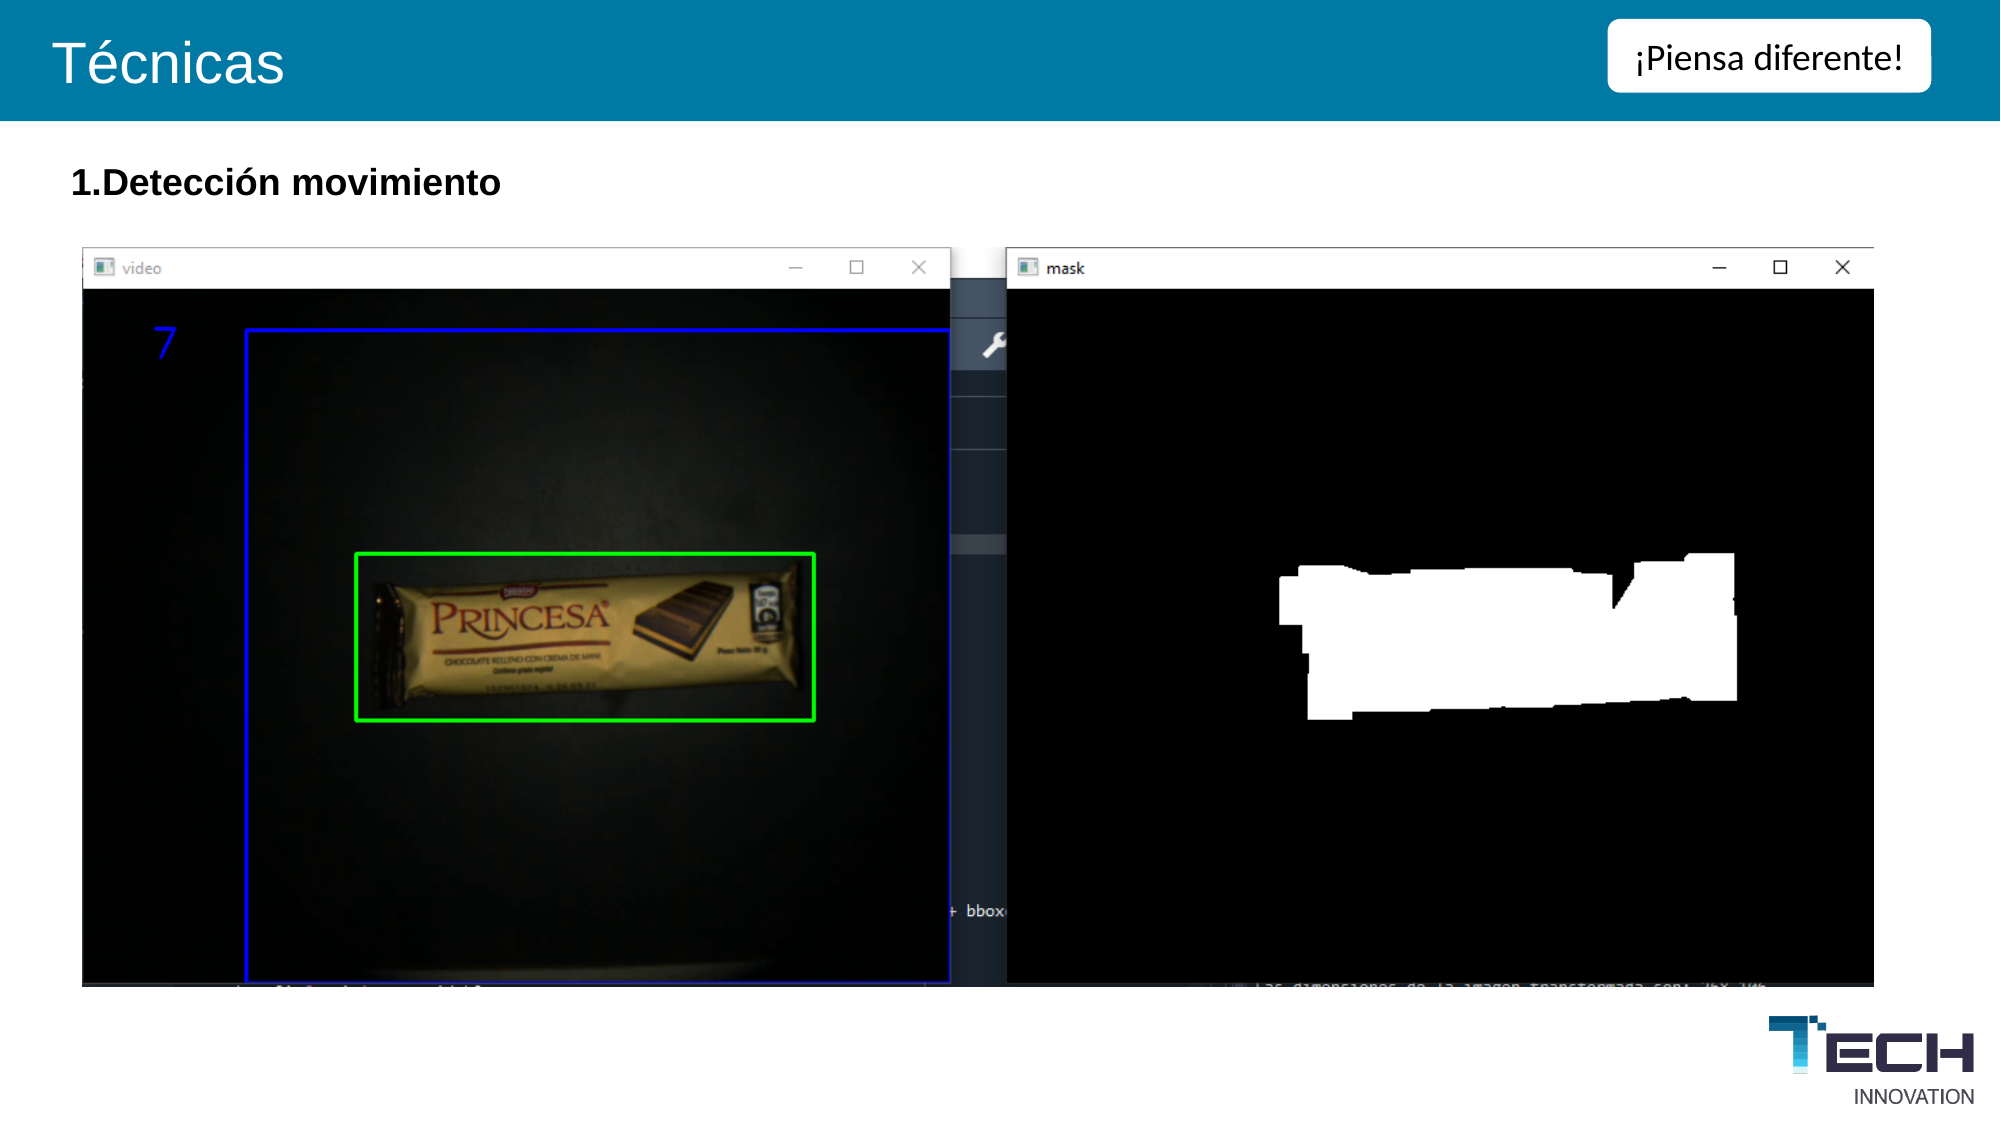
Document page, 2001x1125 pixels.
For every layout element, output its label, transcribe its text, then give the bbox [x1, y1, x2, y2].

text_box Técnicas [36, 17, 500, 173]
text_box [0, 0, 2000, 122]
picture [1766, 1014, 1976, 1107]
text_box ¡Piensa diferente! [1607, 18, 1932, 93]
text_box 1.Detección movimiento [55, 143, 767, 219]
picture [82, 246, 1875, 987]
